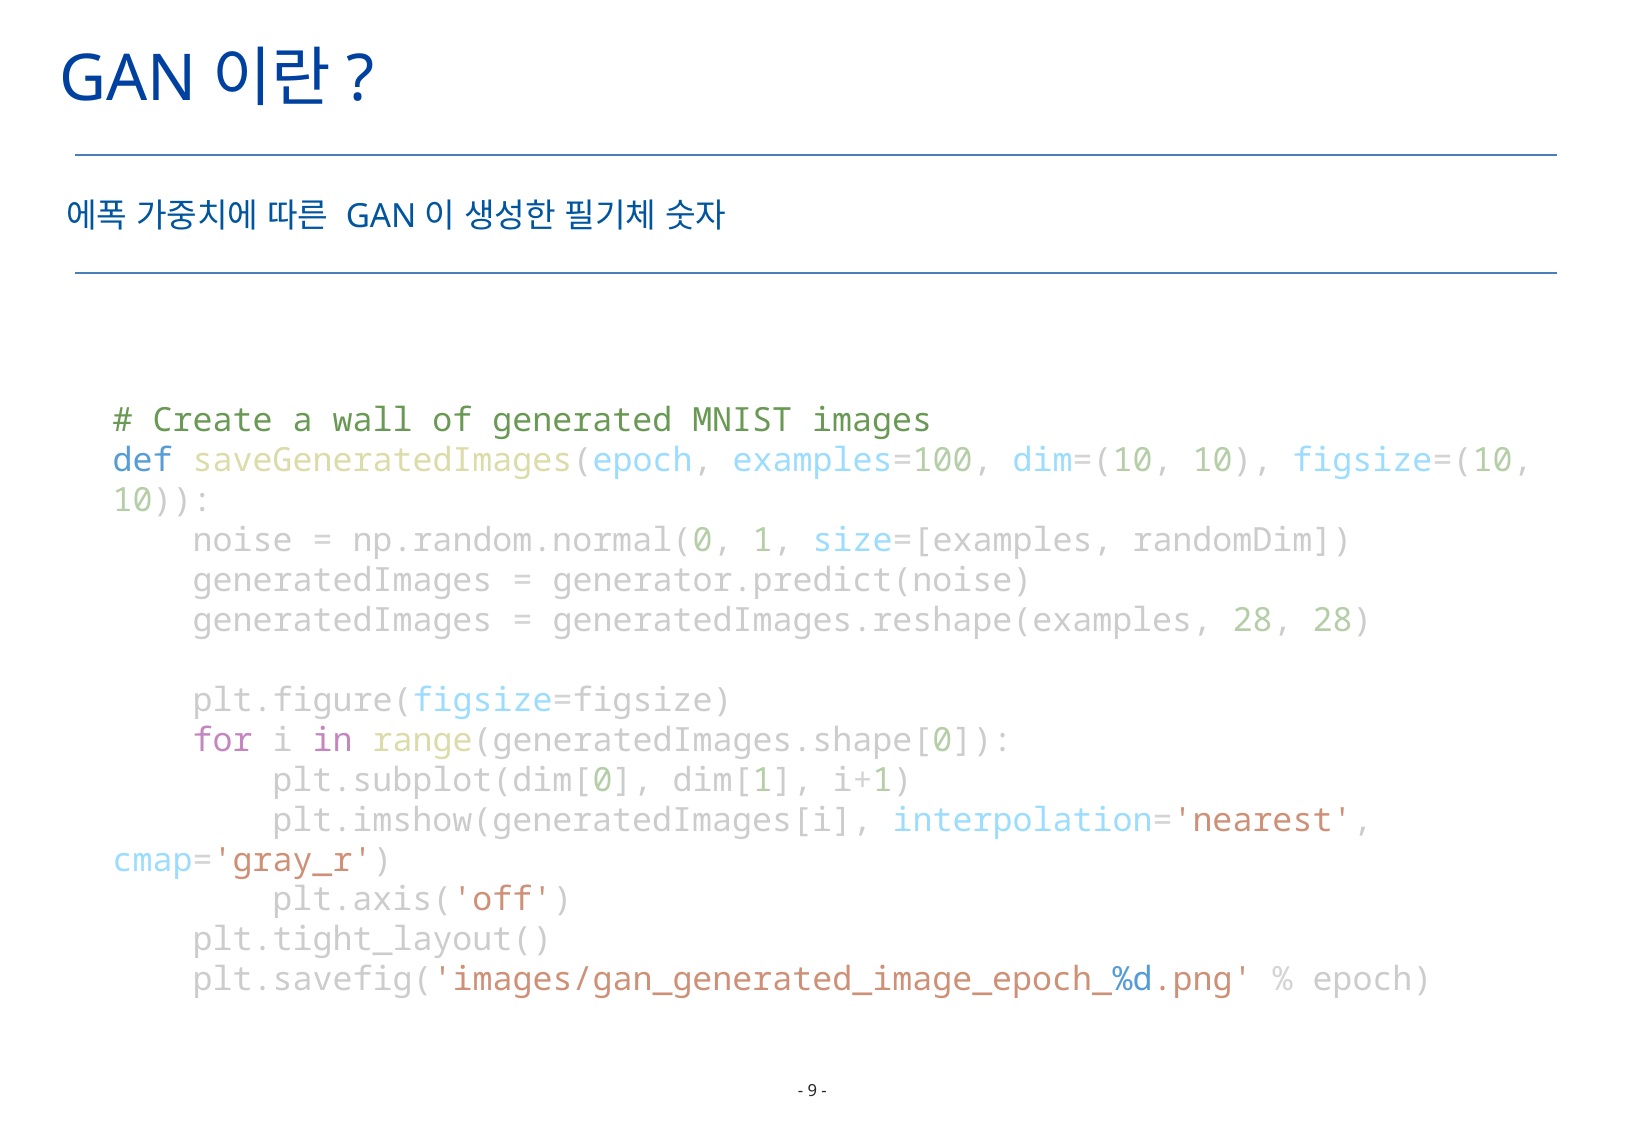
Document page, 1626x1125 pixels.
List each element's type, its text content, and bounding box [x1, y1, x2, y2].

text_box # Create a wall of generated MNIST images def saveGeneratedImages(epoch, examples=100, dim=(10, 10), figsize=(10, 10)): noise = np.random.normal(0, 1, size=[examples, randomDim]) generatedImages = generator.predict(noise) generatedImages = generatedImages.reshape(examples, 28, 28) plt.figure(figsize=figsize) for i in range(generatedImages.shape[0]): plt.subplot(dim[0], dim[1], i+1) plt.imshow(generatedImages[i], interpolation='nearest', cmap='gray_r') plt.axis('off') plt.tight_layout() plt.savefig('images/gan_generated_image_epoch_%d.png' % epoch) [97, 391, 1581, 1005]
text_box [65, 154, 1557, 274]
text_box GAN이란? [44, 24, 1267, 132]
